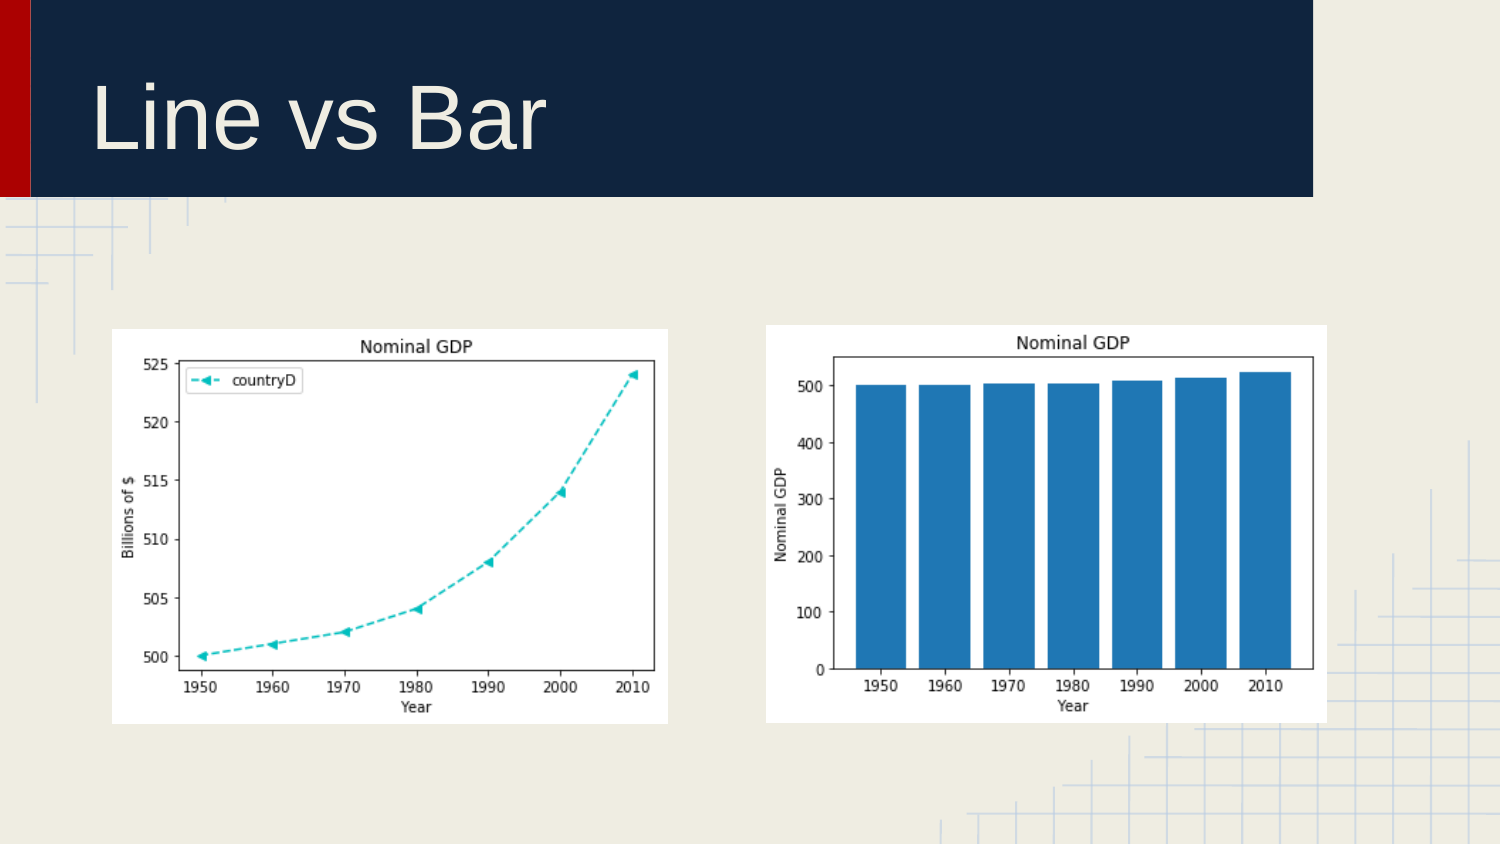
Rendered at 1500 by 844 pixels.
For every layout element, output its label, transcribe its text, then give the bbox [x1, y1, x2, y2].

picture [111, 329, 668, 724]
title Line vs Bar [75, 16, 1276, 183]
picture [765, 325, 1327, 724]
